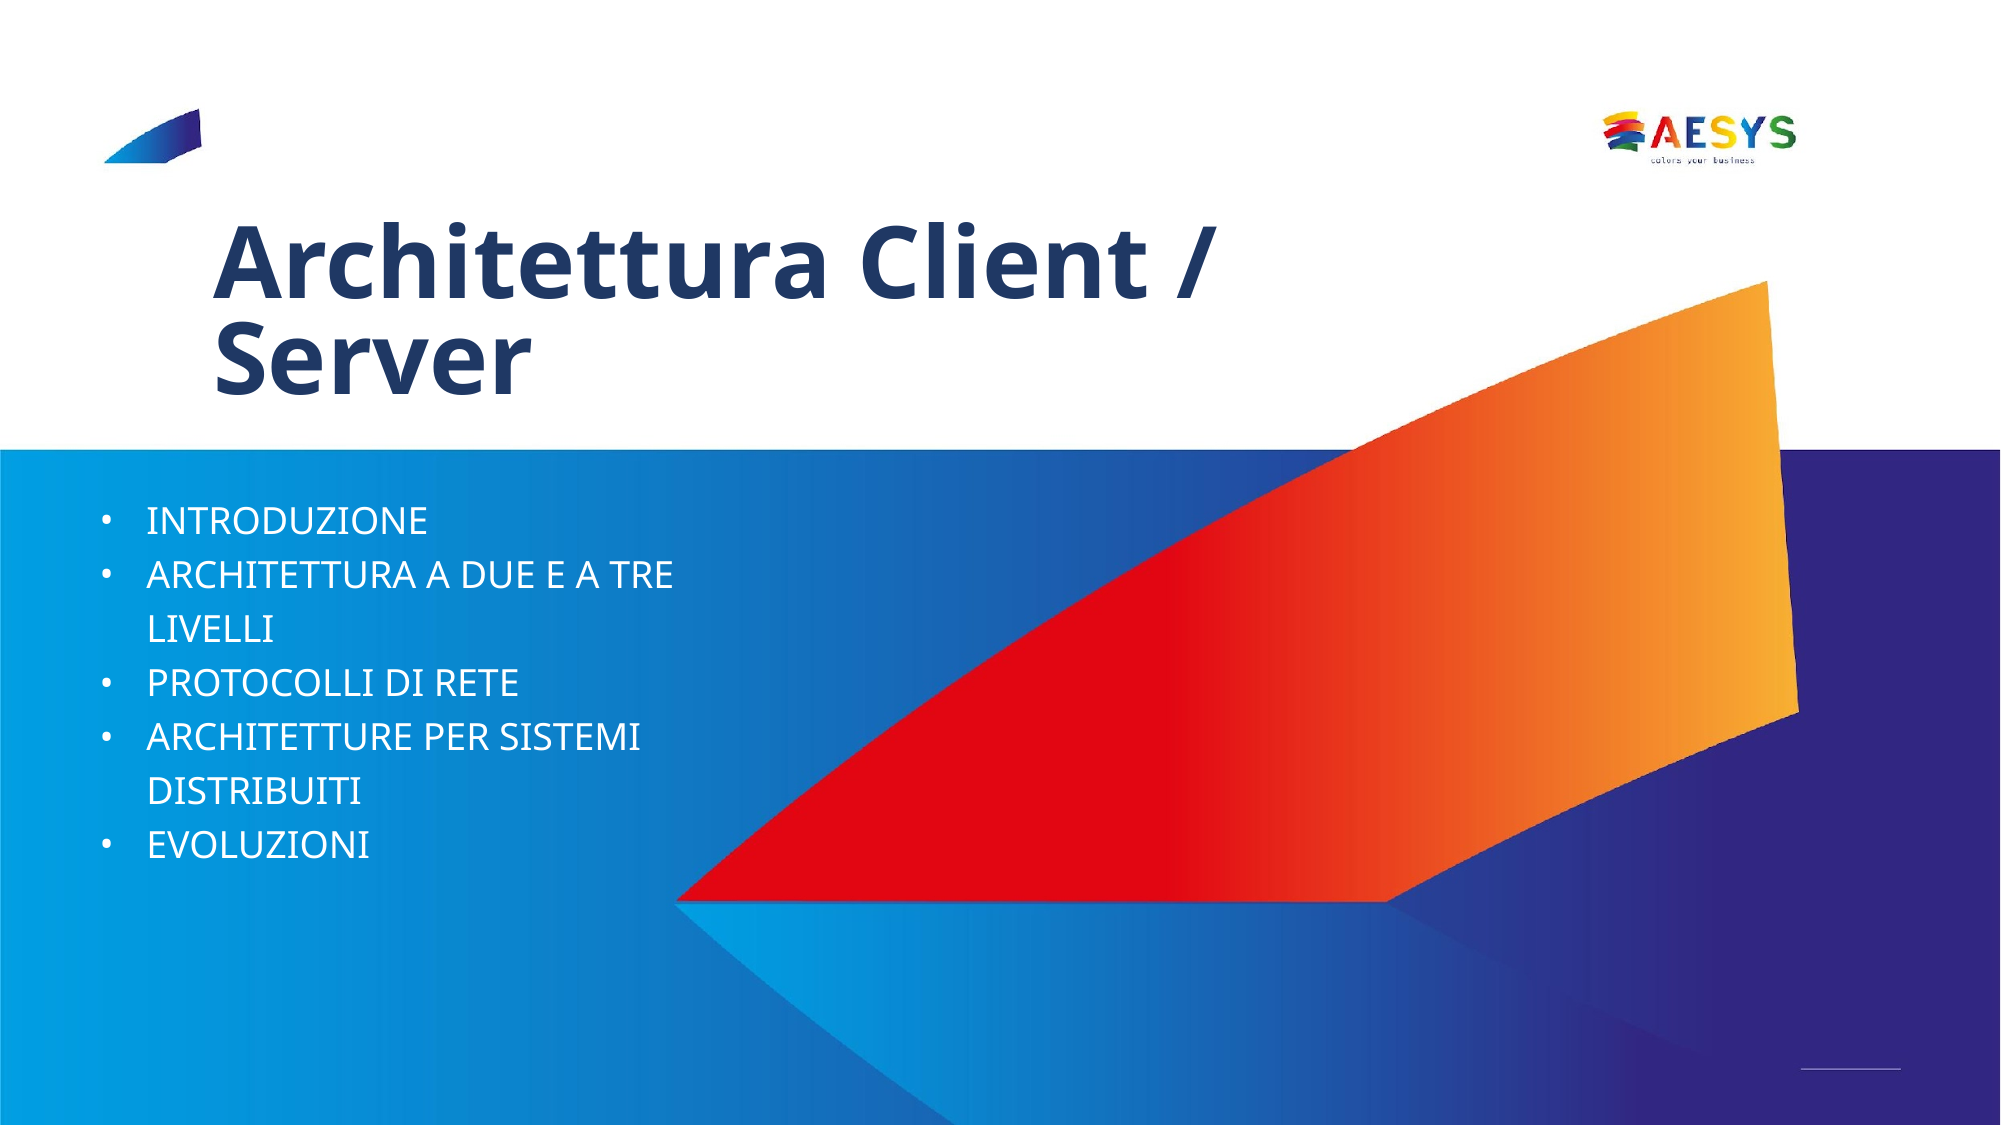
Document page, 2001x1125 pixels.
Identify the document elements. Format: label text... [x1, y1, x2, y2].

title Architettura Client / Server [198, 187, 1418, 449]
picture [0, 0, 2001, 1125]
text_box INTRODUZIONE ARCHITETTURA A DUE E A TRE LIVELLI PROTOCOLLI DI RETE ARCHITETTURE PER SISTEMI DISTRIBUITI EVOLUZIONI [84, 480, 794, 1036]
